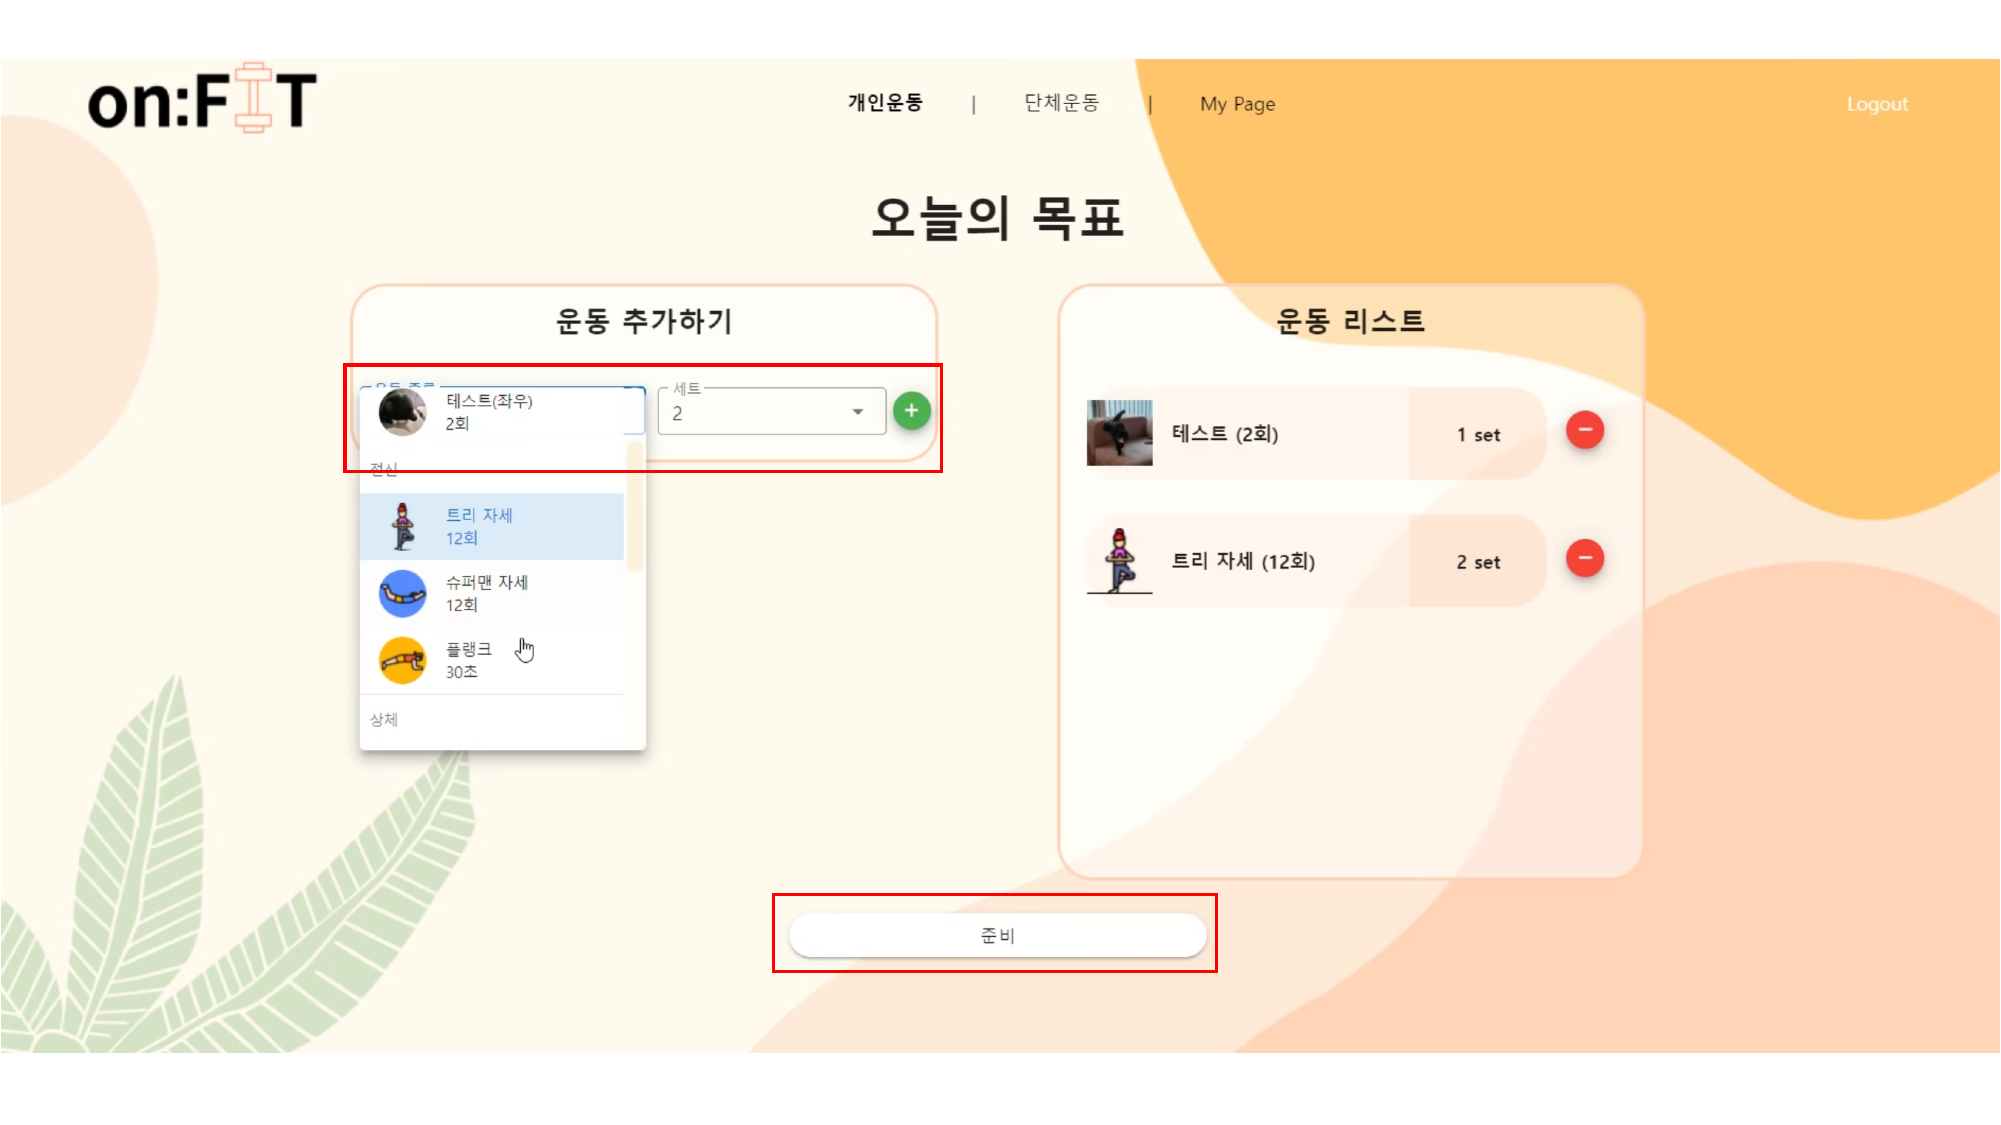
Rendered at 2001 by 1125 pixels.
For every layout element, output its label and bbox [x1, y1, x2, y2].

picture [1, 59, 2000, 1053]
